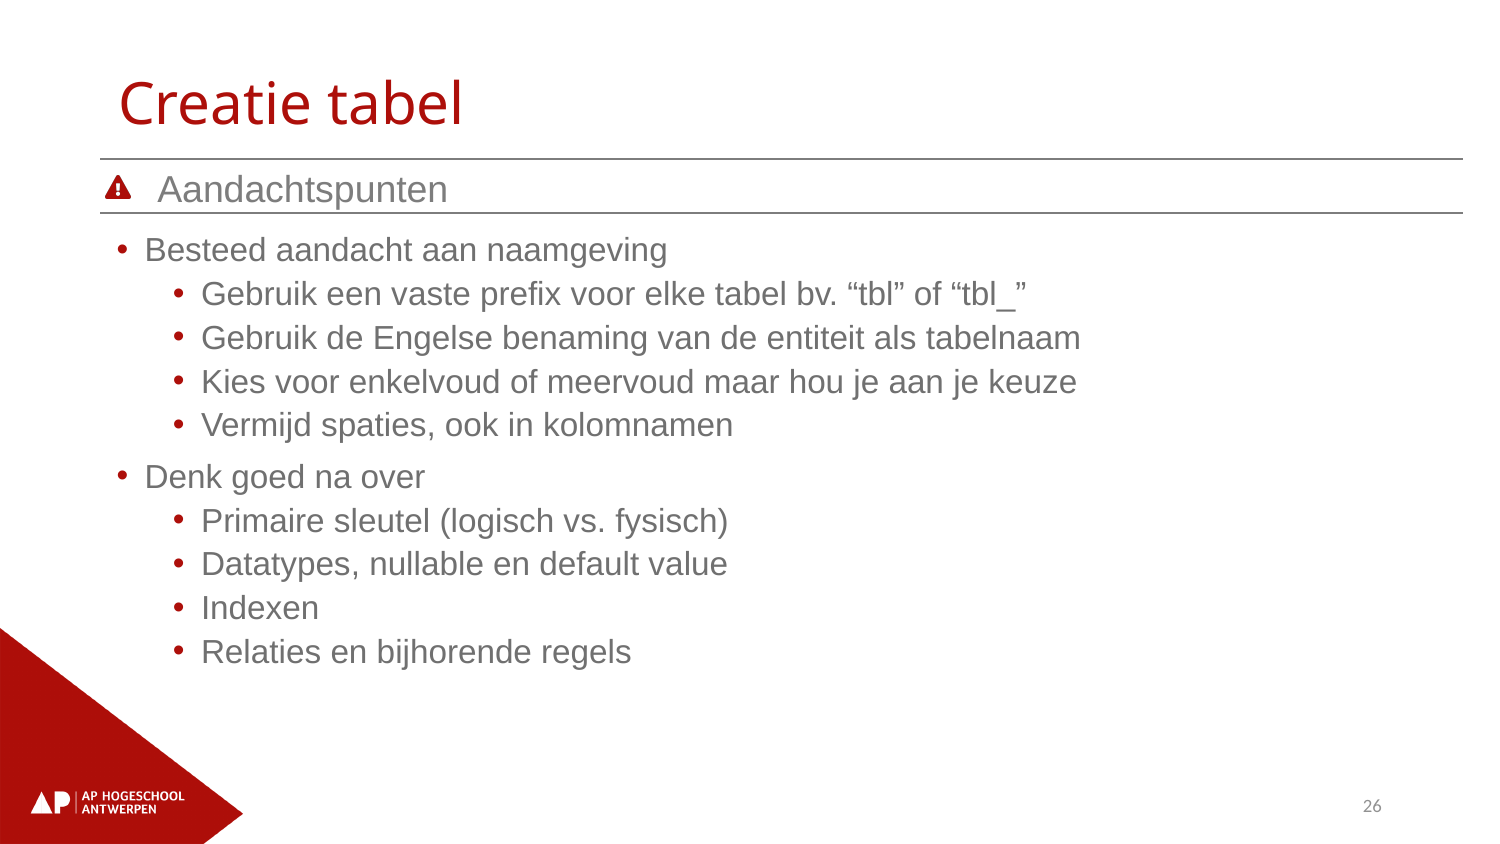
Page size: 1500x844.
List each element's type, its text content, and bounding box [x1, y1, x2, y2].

slide_number 26 [1263, 782, 1397, 827]
list Besteed aandacht aan naamgeving Gebruik een vaste prefix voor elke tabel bv. “tbl” of “tbl_” Gebruik de Engelse benaming van de entiteit als tabelnaam Kies voor enkelvoud of meervoud maar hou je aan je keuze Vermijd spaties, ook in kolomnamen Denk goed na over Primaire sleutel (logisch vs. fysisch) Datatypes, nullable en default value Indexen Relaties en bijhorende regels [101, 225, 1464, 687]
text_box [100, 158, 1463, 213]
title Creatie tabel [103, 66, 1397, 141]
picture [0, 623, 246, 844]
